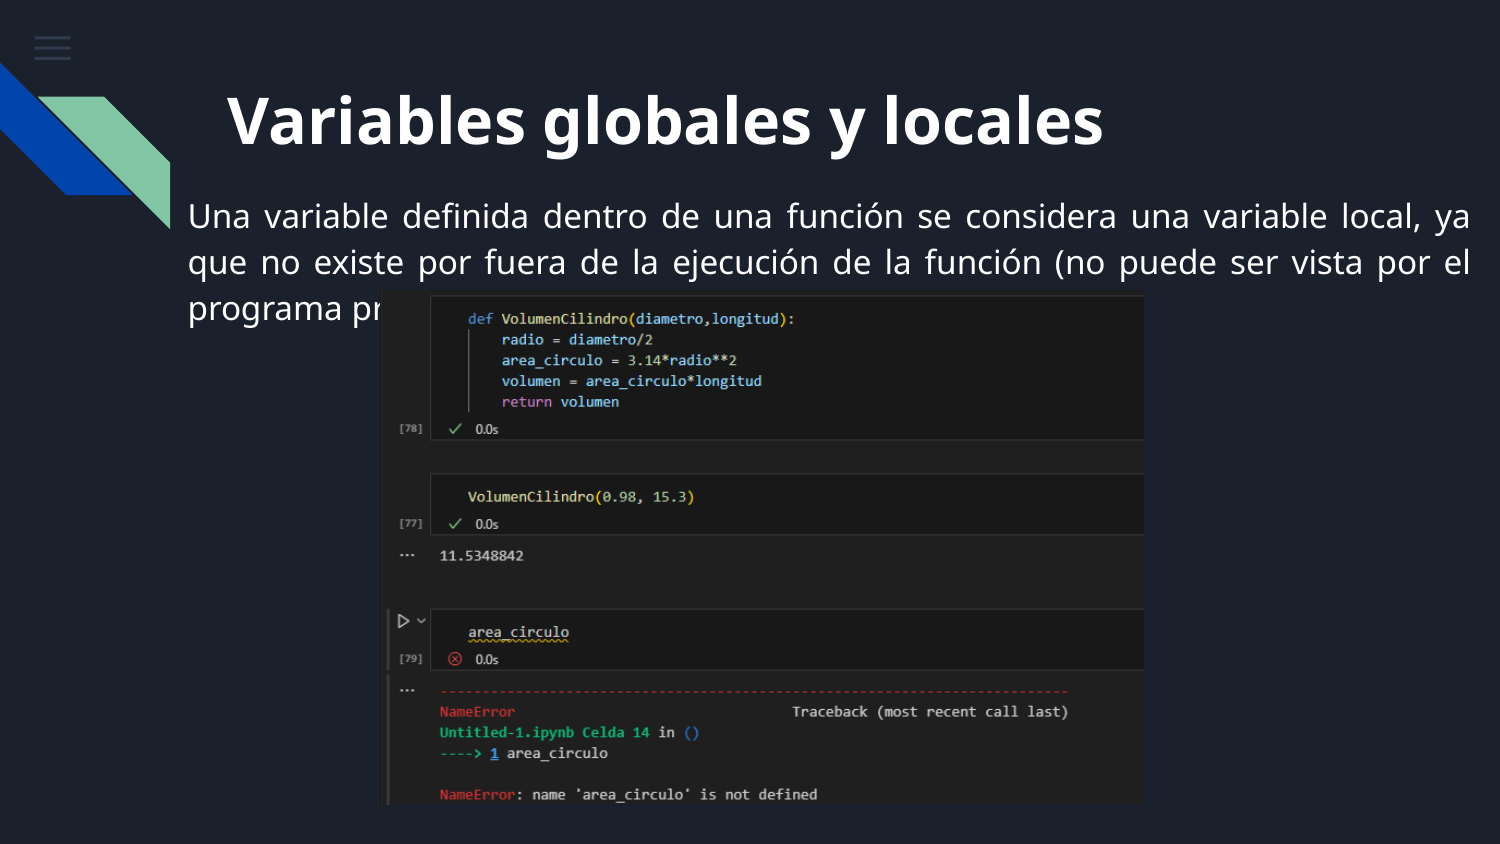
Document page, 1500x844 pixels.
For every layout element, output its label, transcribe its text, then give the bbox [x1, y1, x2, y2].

list Una variable definida dentro de una función se considera una variable local, ya que no existe por fuera de la ejecución de la función (no puede ser vista por el programa principal). [172, 174, 1489, 276]
title Variables globales y locales [212, 64, 1368, 174]
picture [380, 290, 1144, 806]
